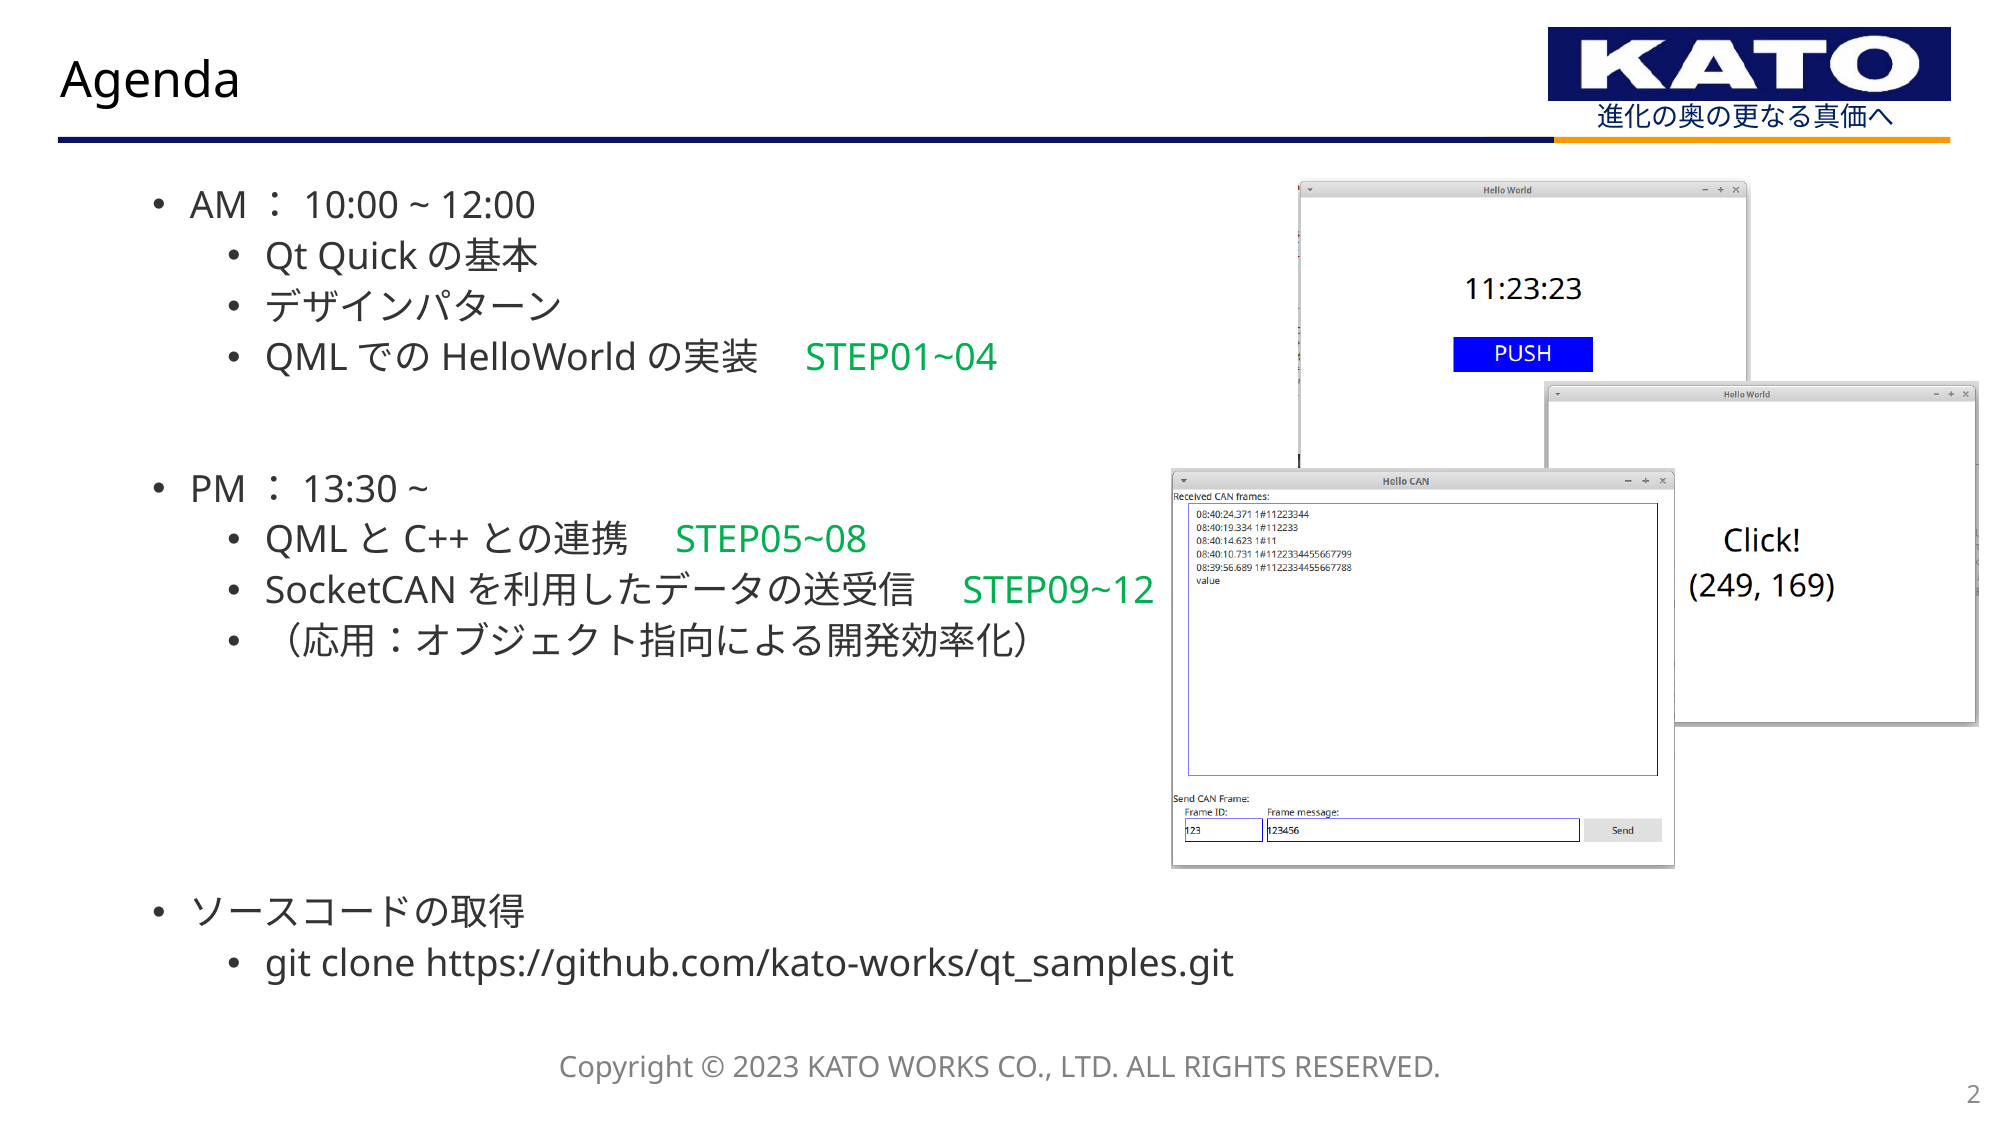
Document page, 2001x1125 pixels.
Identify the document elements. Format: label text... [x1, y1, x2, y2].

list AM：10:00 ~ 12:00 Qt Quickの基本 デザインパターン QMLでのHelloWorldの実装 STEP01~04 PM：13:30 ~ QMLとC++との連携 STEP05~08 SocketCANを利用したデータの送受信 STEP09~12 （応用：オブジェクト指向による開発効率化） ソースコードの取得 git clone https://github.com/kato-works/qt_samples.git [137, 178, 1863, 1033]
picture [1548, 27, 1951, 101]
slide_number 2 [1545, 1065, 1996, 1125]
picture [1171, 177, 1979, 869]
title Agenda [45, 20, 1525, 143]
